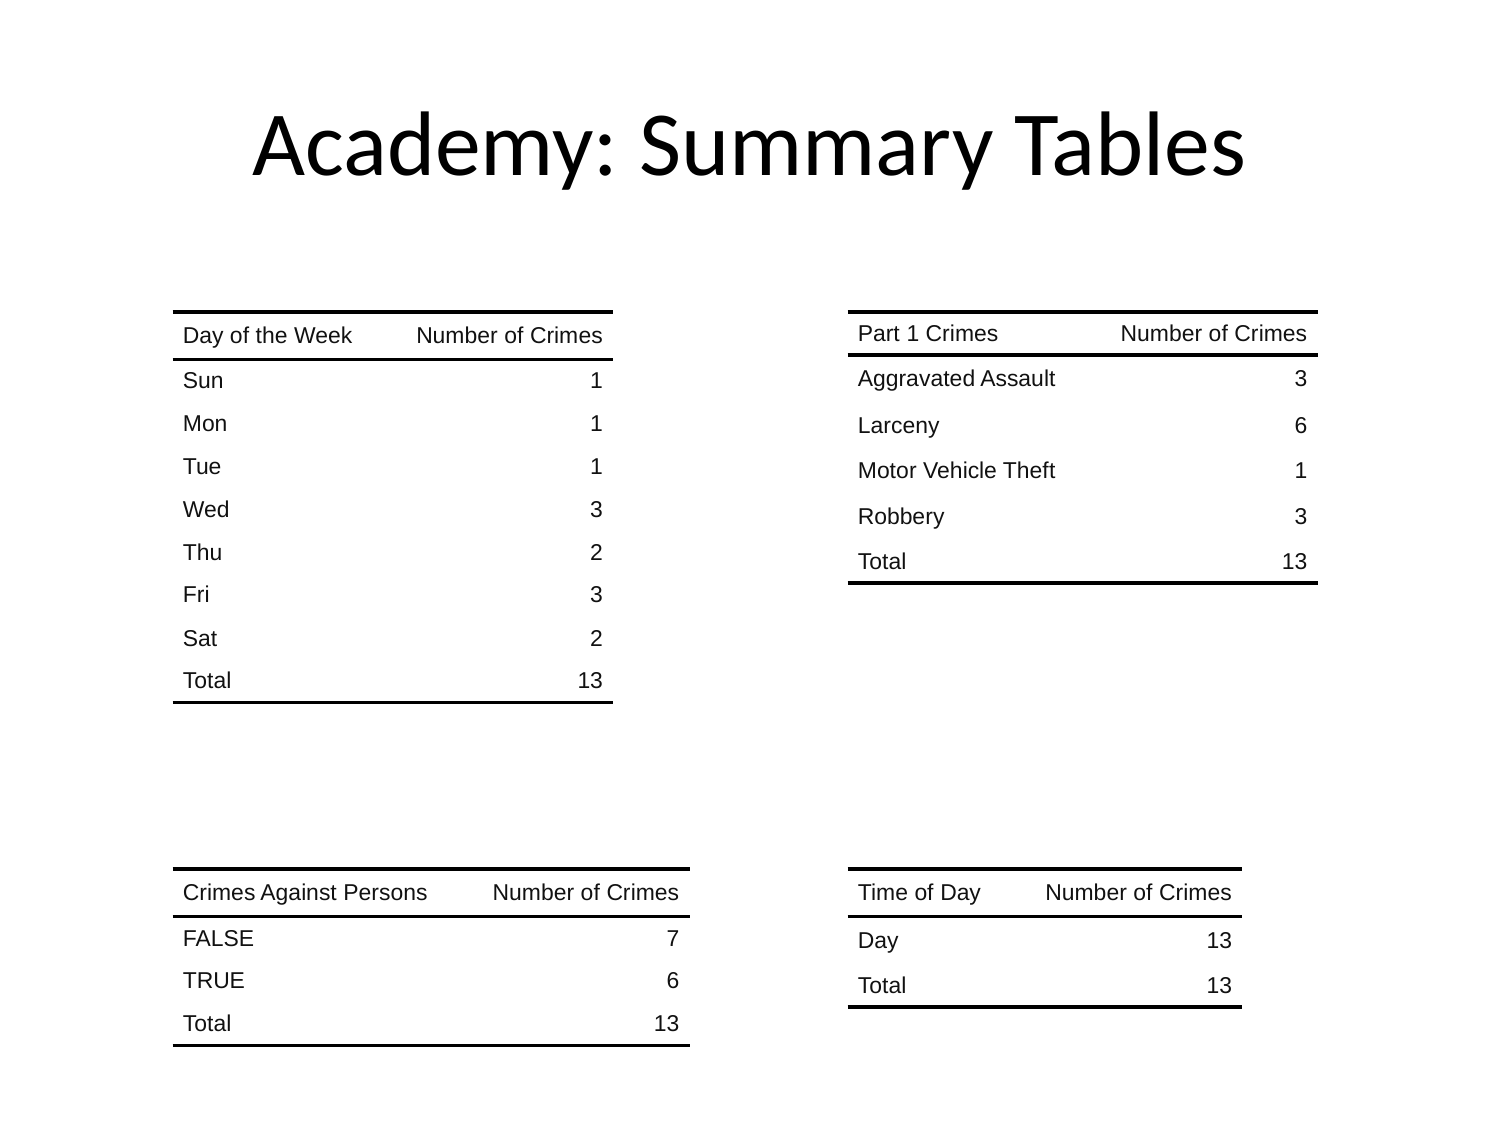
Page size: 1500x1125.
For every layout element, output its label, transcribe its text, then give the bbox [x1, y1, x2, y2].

table_header Number of Crimes [1014, 871, 1242, 915]
table_cell TRUE [173, 960, 461, 1002]
table_cell Mon [173, 402, 385, 445]
table_cell Total [173, 660, 385, 701]
table_cell 3 [385, 488, 613, 531]
table_cell 1 [385, 402, 613, 445]
table_cell Sun [173, 361, 385, 402]
table_header Crimes Against Persons [173, 871, 461, 915]
title Academy: Summary Tables [75, 45, 1425, 233]
table_header Time of Day [848, 871, 1014, 915]
table_cell 13 [1014, 918, 1242, 964]
table_cell 13 [385, 660, 613, 701]
table_cell Wed [173, 488, 385, 531]
table_header Number of Crimes [385, 314, 613, 358]
table_cell 1 [1089, 449, 1318, 493]
table_cell 13 [1014, 964, 1242, 1005]
table_header Part 1 Crimes [848, 314, 1089, 353]
table_cell Aggravated Assault [848, 357, 1089, 402]
table_cell 2 [385, 531, 613, 574]
table_cell 3 [1089, 493, 1318, 540]
table_cell Motor Vehicle Theft [848, 449, 1089, 493]
table_cell 1 [385, 361, 613, 402]
table_cell 7 [461, 918, 690, 960]
table_cell Thu [173, 531, 385, 574]
table_cell FALSE [173, 918, 461, 960]
table_cell Day [848, 918, 1014, 964]
table_cell 13 [1089, 540, 1318, 581]
table_header Day of the Week [173, 314, 385, 358]
table_cell 6 [461, 960, 690, 1002]
table_header Number of Crimes [1089, 314, 1318, 353]
table_cell Fri [173, 574, 385, 616]
table_cell 6 [1089, 402, 1318, 449]
table_cell Larceny [848, 402, 1089, 449]
table_cell Robbery [848, 493, 1089, 540]
table_cell Tue [173, 445, 385, 488]
table_cell Total [848, 964, 1014, 1005]
table_cell Sat [173, 616, 385, 660]
table_cell 13 [461, 1002, 690, 1044]
table_header Number of Crimes [461, 871, 690, 915]
table_cell Total [848, 540, 1089, 581]
table_cell 3 [385, 574, 613, 616]
table_cell Total [173, 1002, 461, 1044]
table_cell 1 [385, 445, 613, 488]
table_cell 3 [1089, 357, 1318, 402]
table_cell 2 [385, 616, 613, 660]
